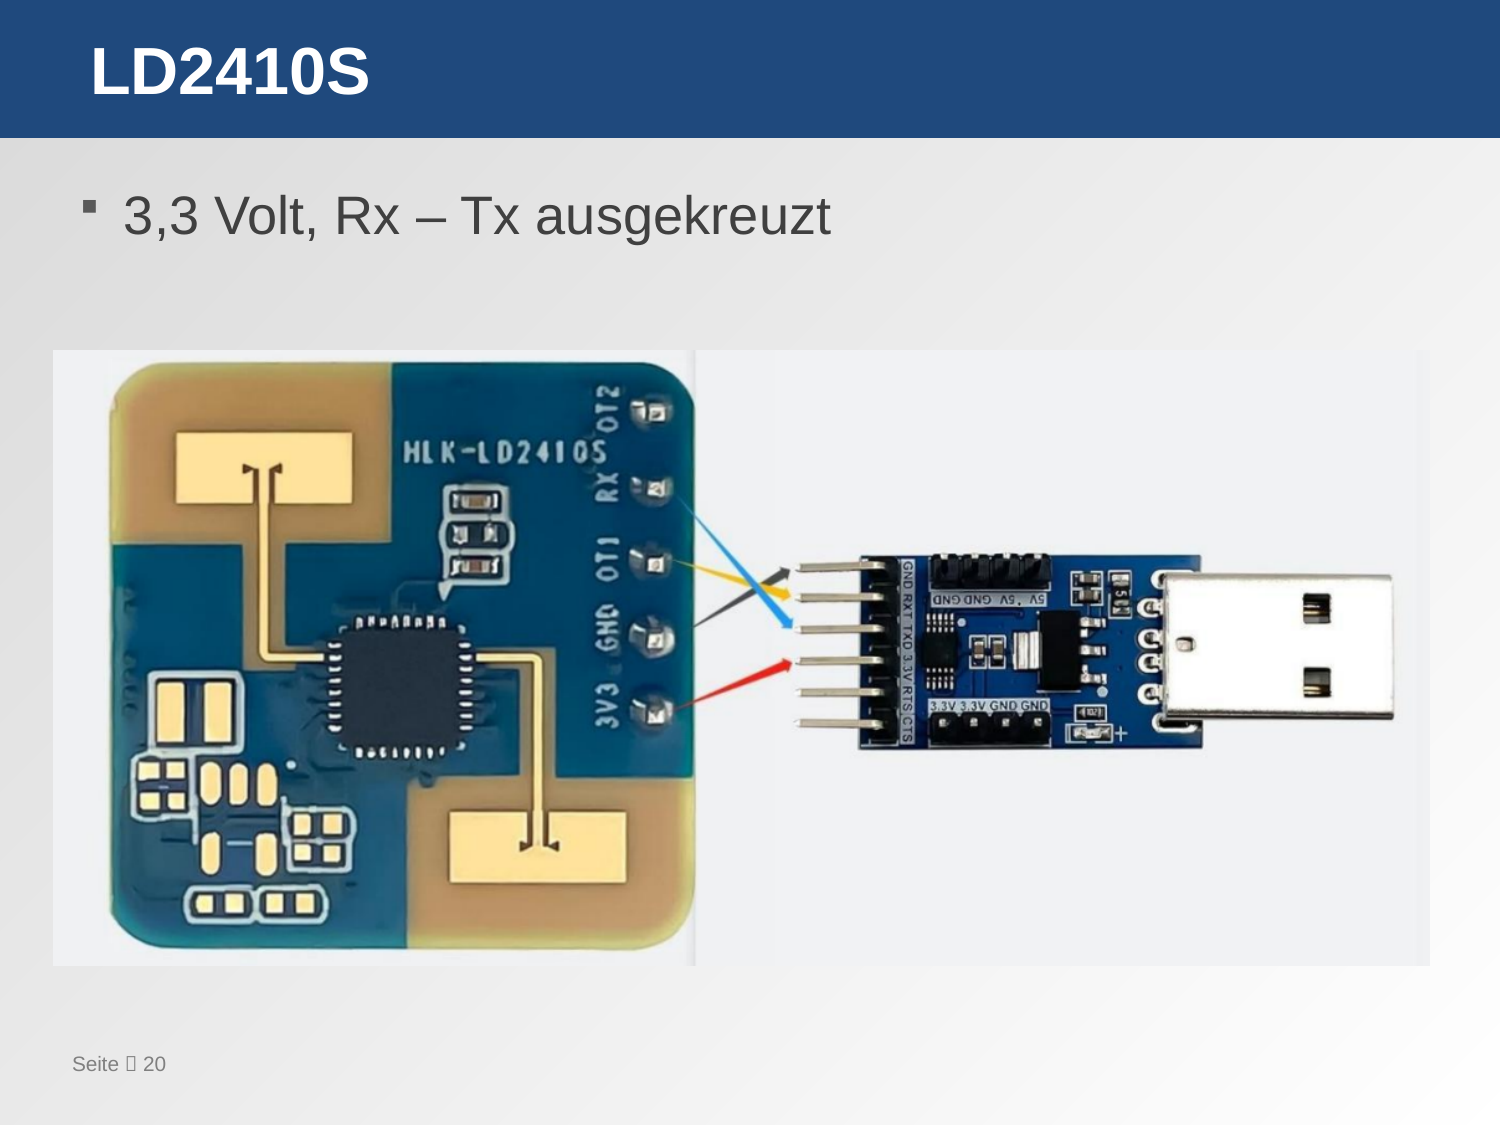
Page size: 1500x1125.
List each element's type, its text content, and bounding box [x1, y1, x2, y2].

list 3,3 Volt, Rx – Tx ausgekreuzt [64, 172, 1412, 348]
picture [53, 349, 1431, 966]
title LD2410S [75, 20, 1425, 208]
